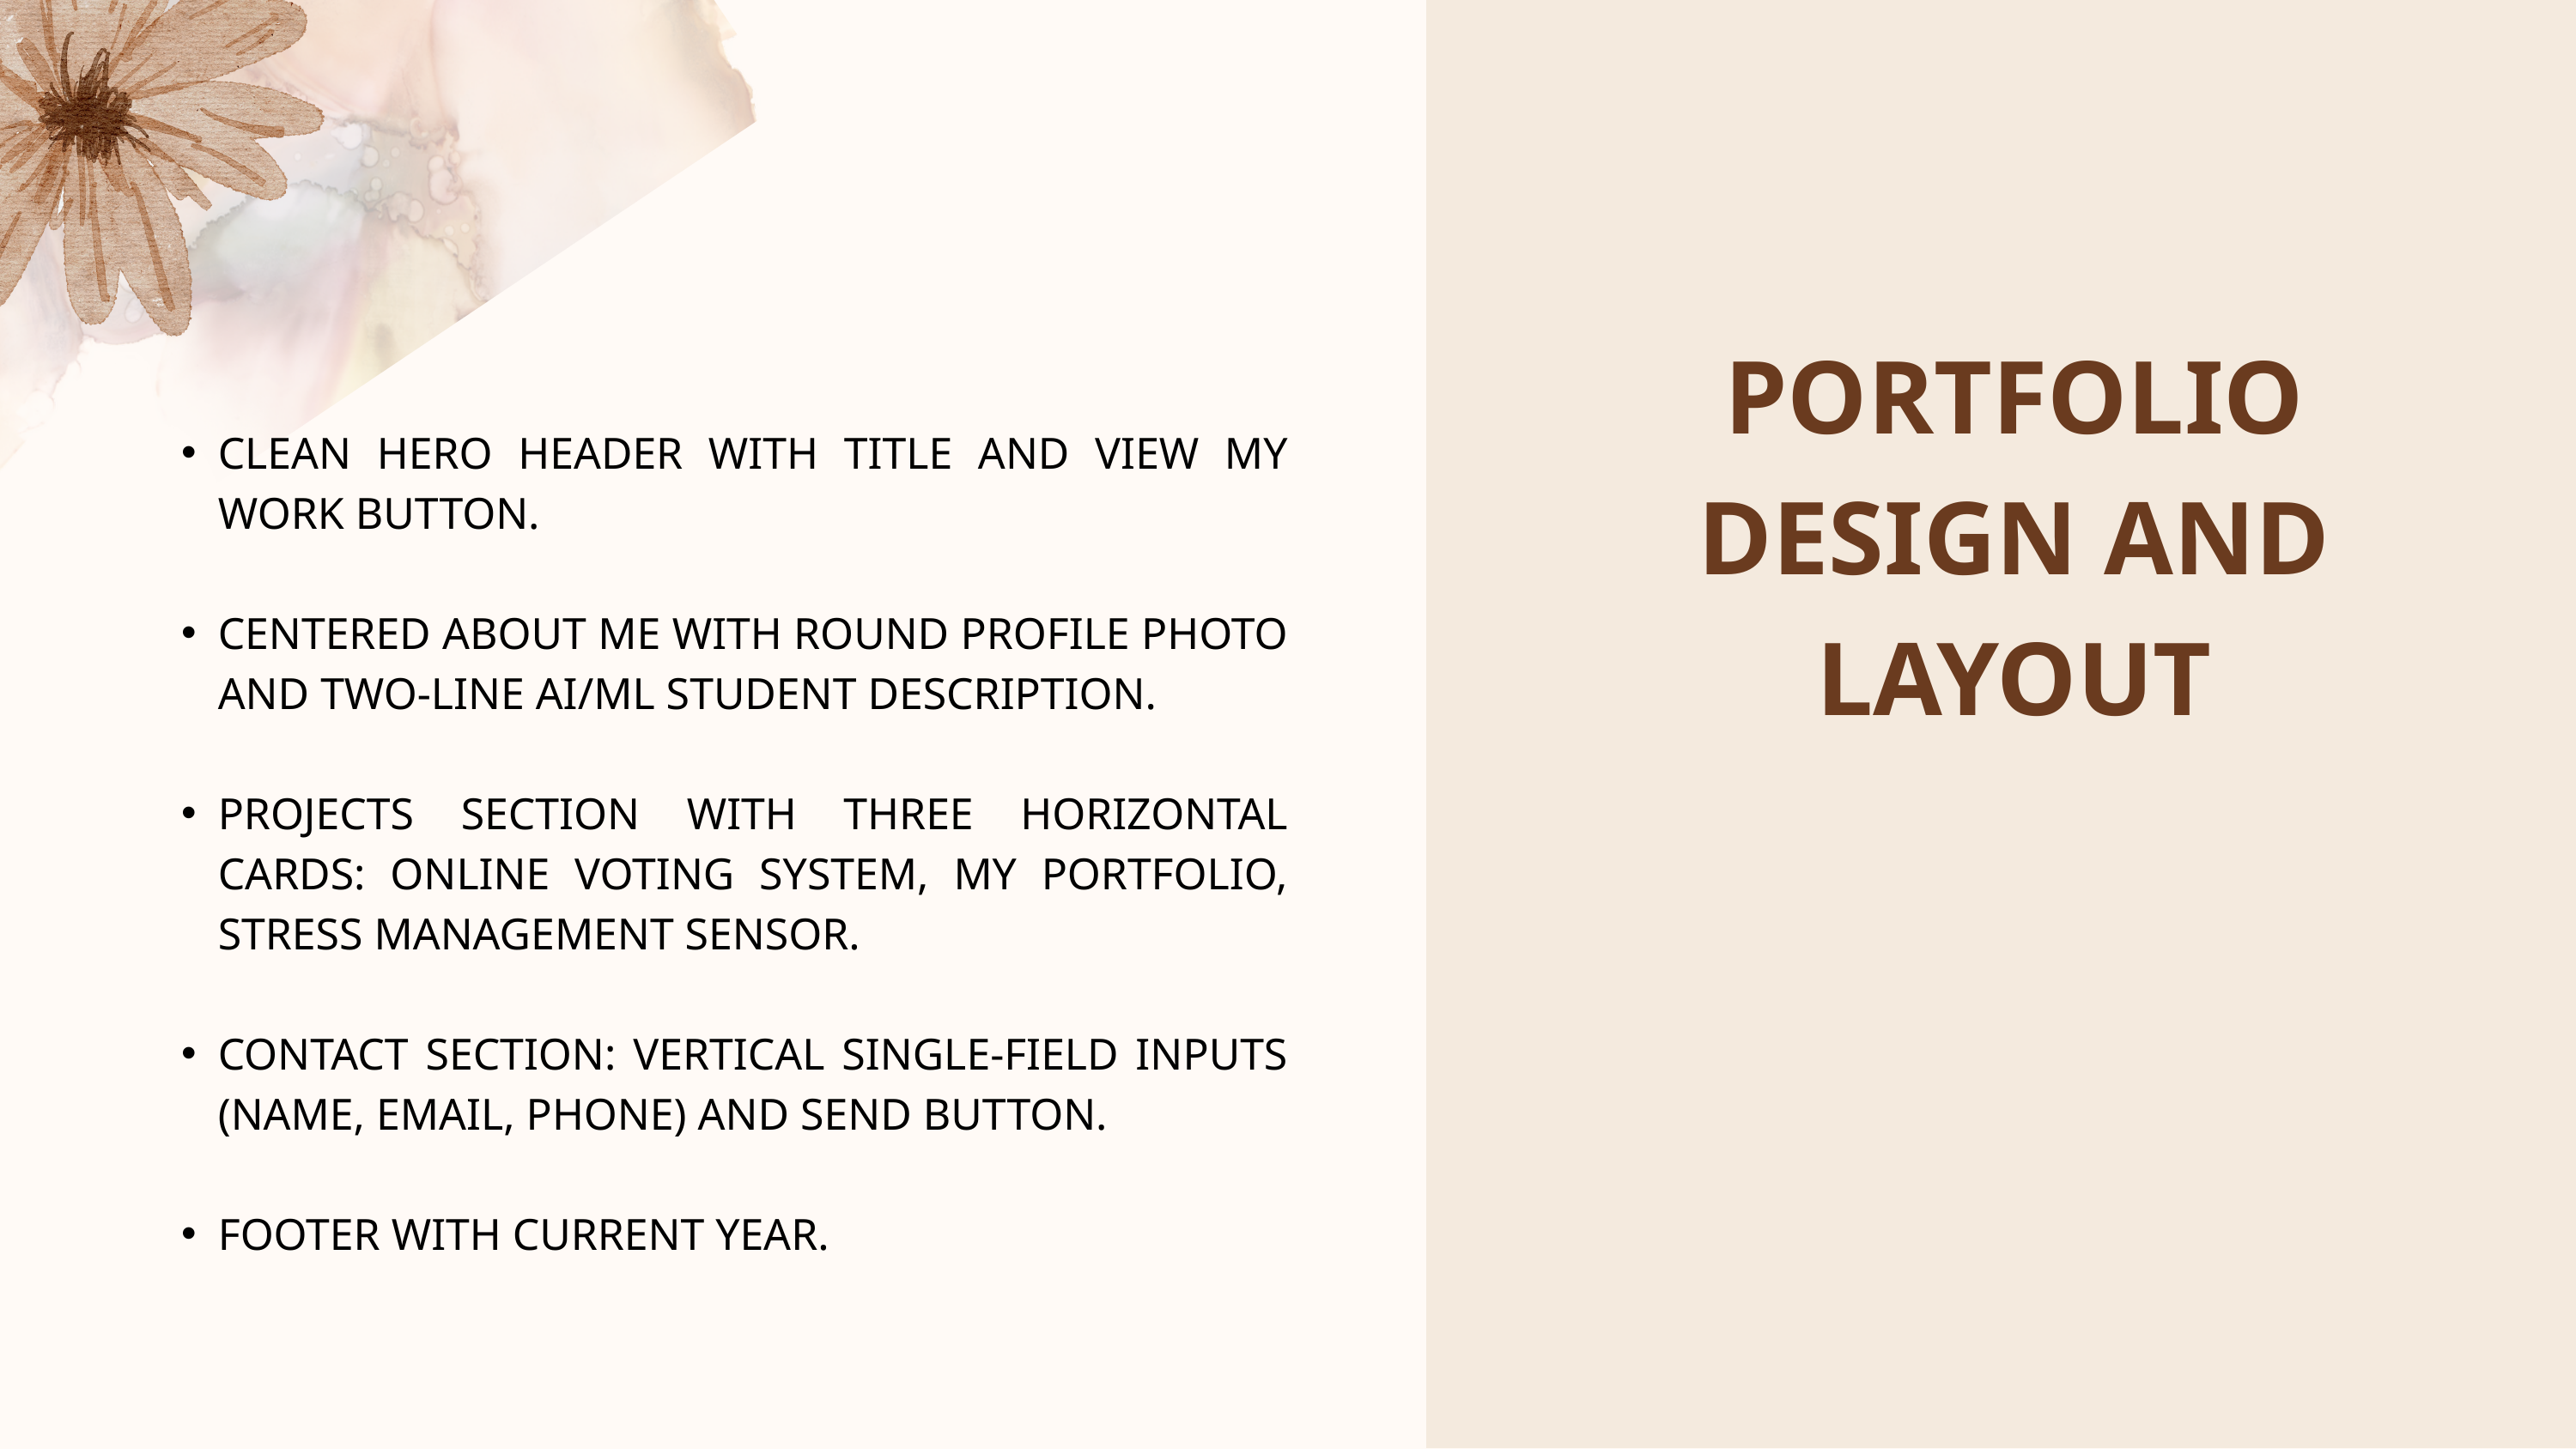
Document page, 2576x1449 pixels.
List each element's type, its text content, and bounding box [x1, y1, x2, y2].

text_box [1425, 0, 2576, 1449]
text_box [0, 0, 398, 364]
text_box [0, 364, 395, 586]
text_box CLEAN HERO HEADER WITH TITLE AND VIEW MY WORK BUTTON. CENTERED ABOUT ME WITH ROUND PROFILE PHOTO AND TWO-LINE AI/ML STUDENT DESCRIPTION. PROJECTS SECTION WITH THREE HORIZONTAL CARDS: ONLINE VOTING SYSTEM, MY PORTFOLIO, STRESS MANAGEMENT SENSOR. CONTACT SECTION: VERTICAL SINGLE-FIELD INPUTS (NAME, EMAIL, PHONE) AND SEND BUTTON. FOOTER WITH CURRENT YEAR. [144, 417, 1289, 1319]
text_box [398, 0, 784, 362]
